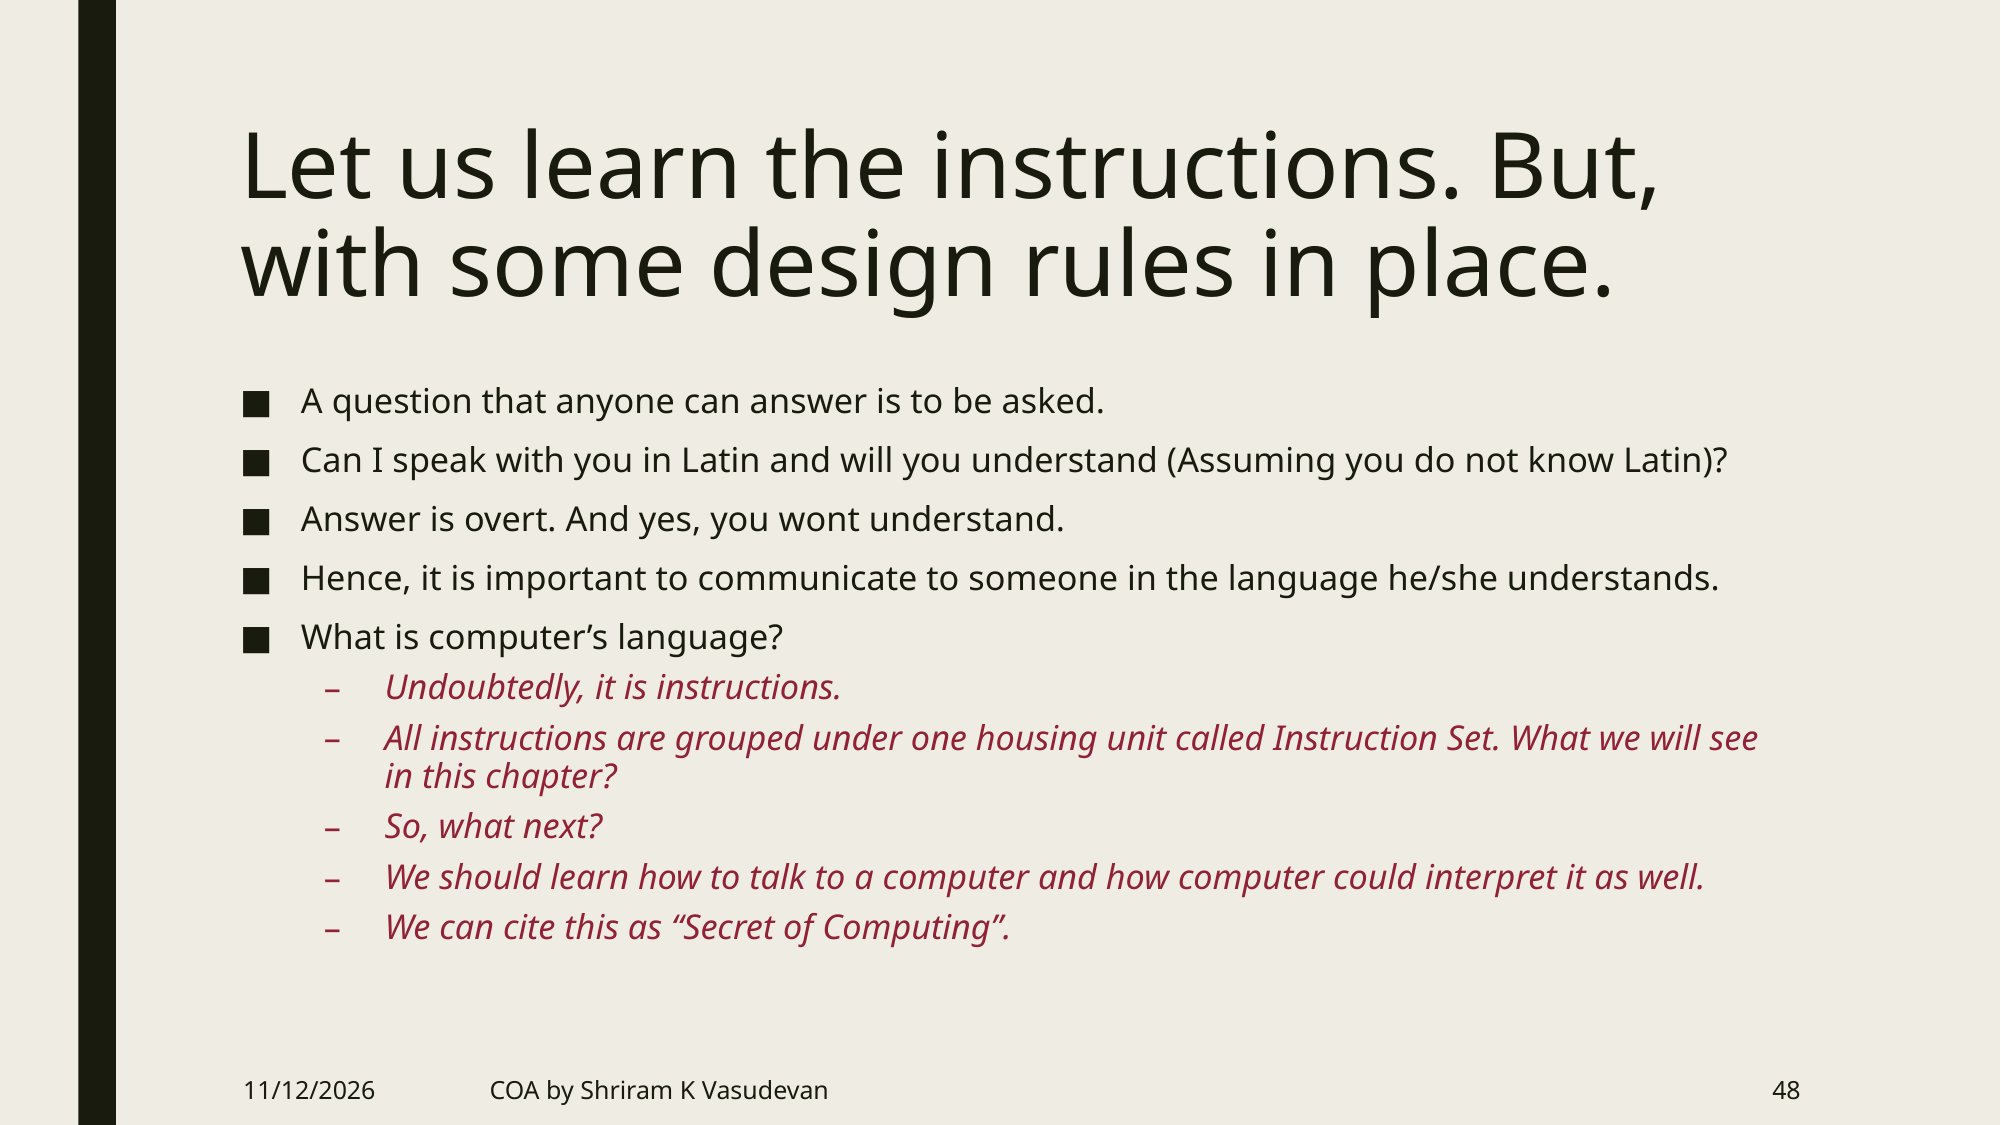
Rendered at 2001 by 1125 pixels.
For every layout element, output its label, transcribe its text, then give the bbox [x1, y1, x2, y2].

footer COA by Shriram K Vasudevan [474, 1058, 1505, 1125]
list A question that anyone can answer is to be asked. Can I speak with you in Latin and will you understand (Assuming you do not know Latin)? Answer is overt. And yes, you wont understand. Hence, it is important to communicate to someone in the language he/she understands. What is computer’s language? Undoubtedly, it is instructions. All instructions are grouped under one housing unit called Instruction Set. What we will see in this chapter? So, what next? We should learn how to talk to a computer and how computer could interpret it as well. We can cite this as “Secret of Computing”. [225, 375, 1800, 963]
slide_number 48 [1553, 1058, 1816, 1125]
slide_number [228, 1058, 426, 1125]
title Let us learn the instructions. But, with some design rules in place. [225, 112, 1800, 357]
